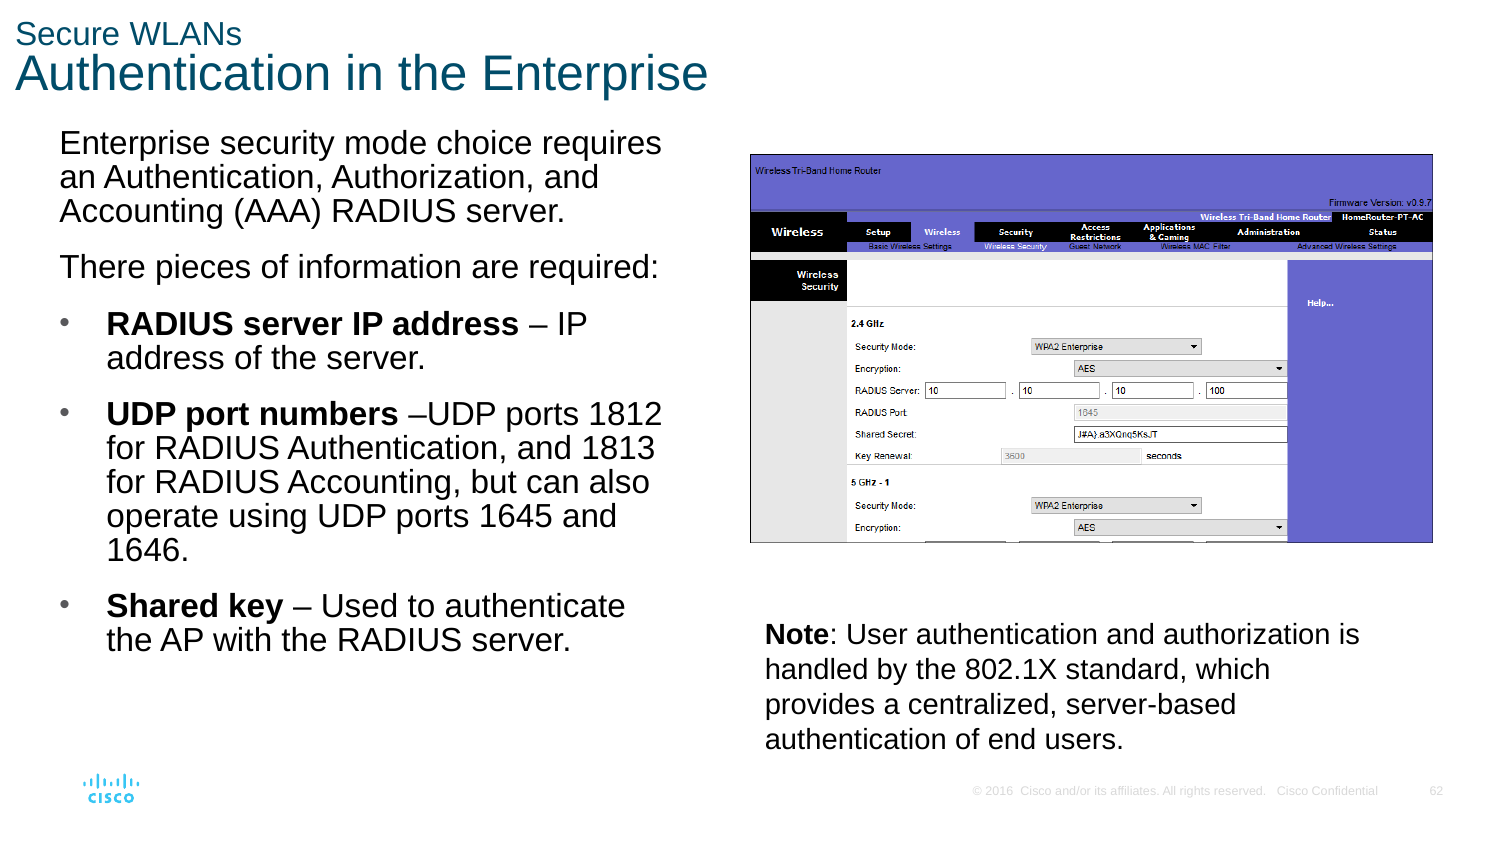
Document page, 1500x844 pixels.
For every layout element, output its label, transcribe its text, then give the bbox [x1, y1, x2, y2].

text_box Note: User authentication and authorization is handled by the 802.1X standard, which provides a centralized, server-based authentication of end users. [750, 608, 1402, 798]
picture [749, 154, 1433, 544]
list Enterprise security mode choice requires an Authentication, Authorization, and Accounting (AAA) RADIUS server. There pieces of information are required: RADIUS server IP address – IP address of the server. UDP port numbers –UDP ports 1812 for RADIUS Authentication, and 1813 for RADIUS Accounting, but can also operate using UDP ports 1645 and 1646. Shared key – Used to authenticate the AP with the RADIUS server. [44, 120, 696, 705]
title Secure WLANs Authentication in the Enterprise [0, 0, 1369, 121]
